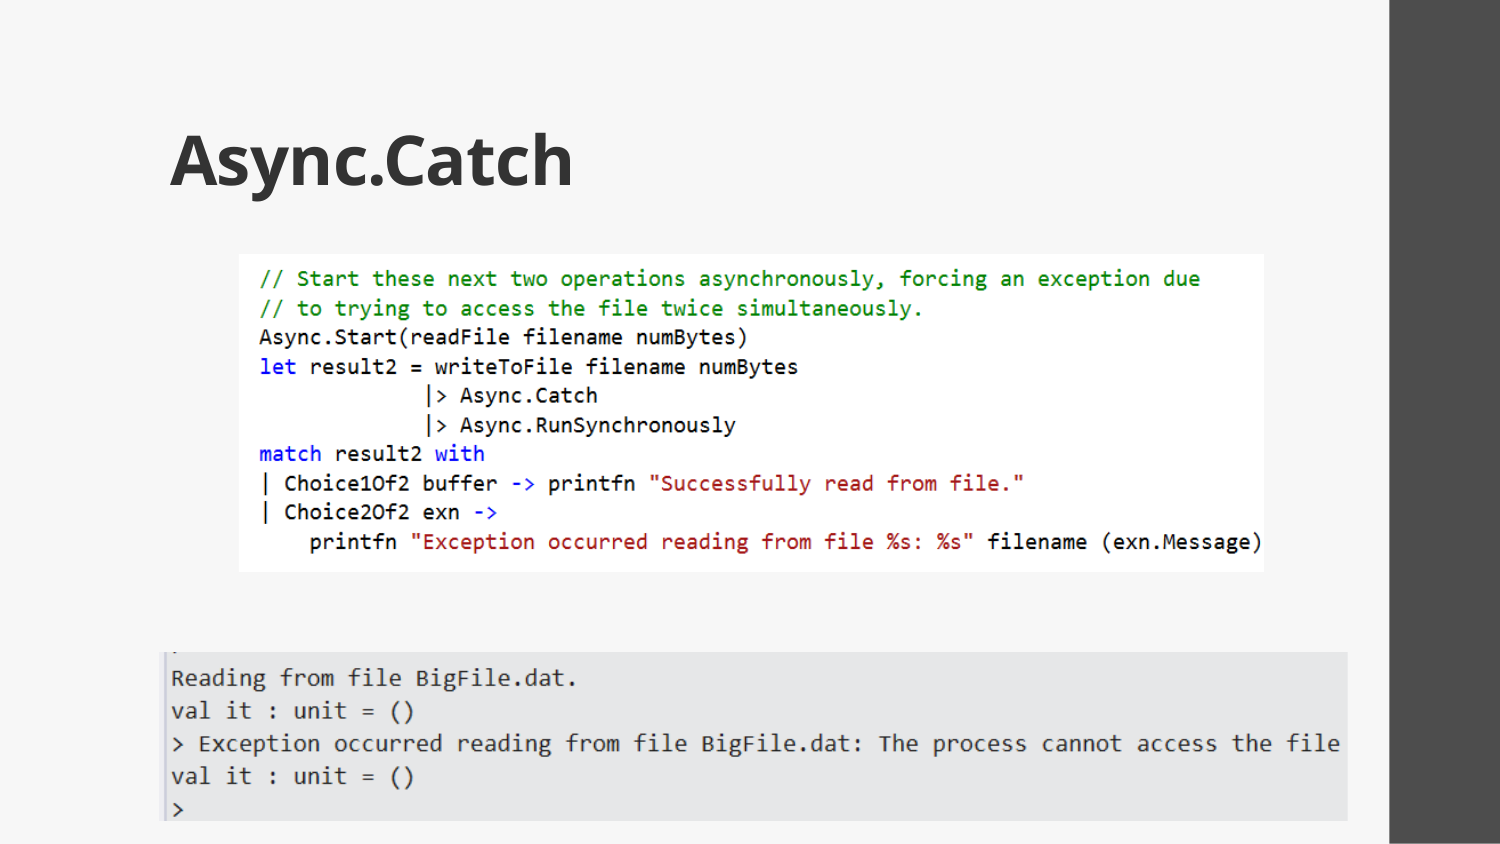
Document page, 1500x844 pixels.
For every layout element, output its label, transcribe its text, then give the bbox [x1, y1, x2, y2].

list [238, 253, 1265, 572]
picture [158, 651, 1348, 822]
title Async.Catch [155, 45, 1348, 209]
